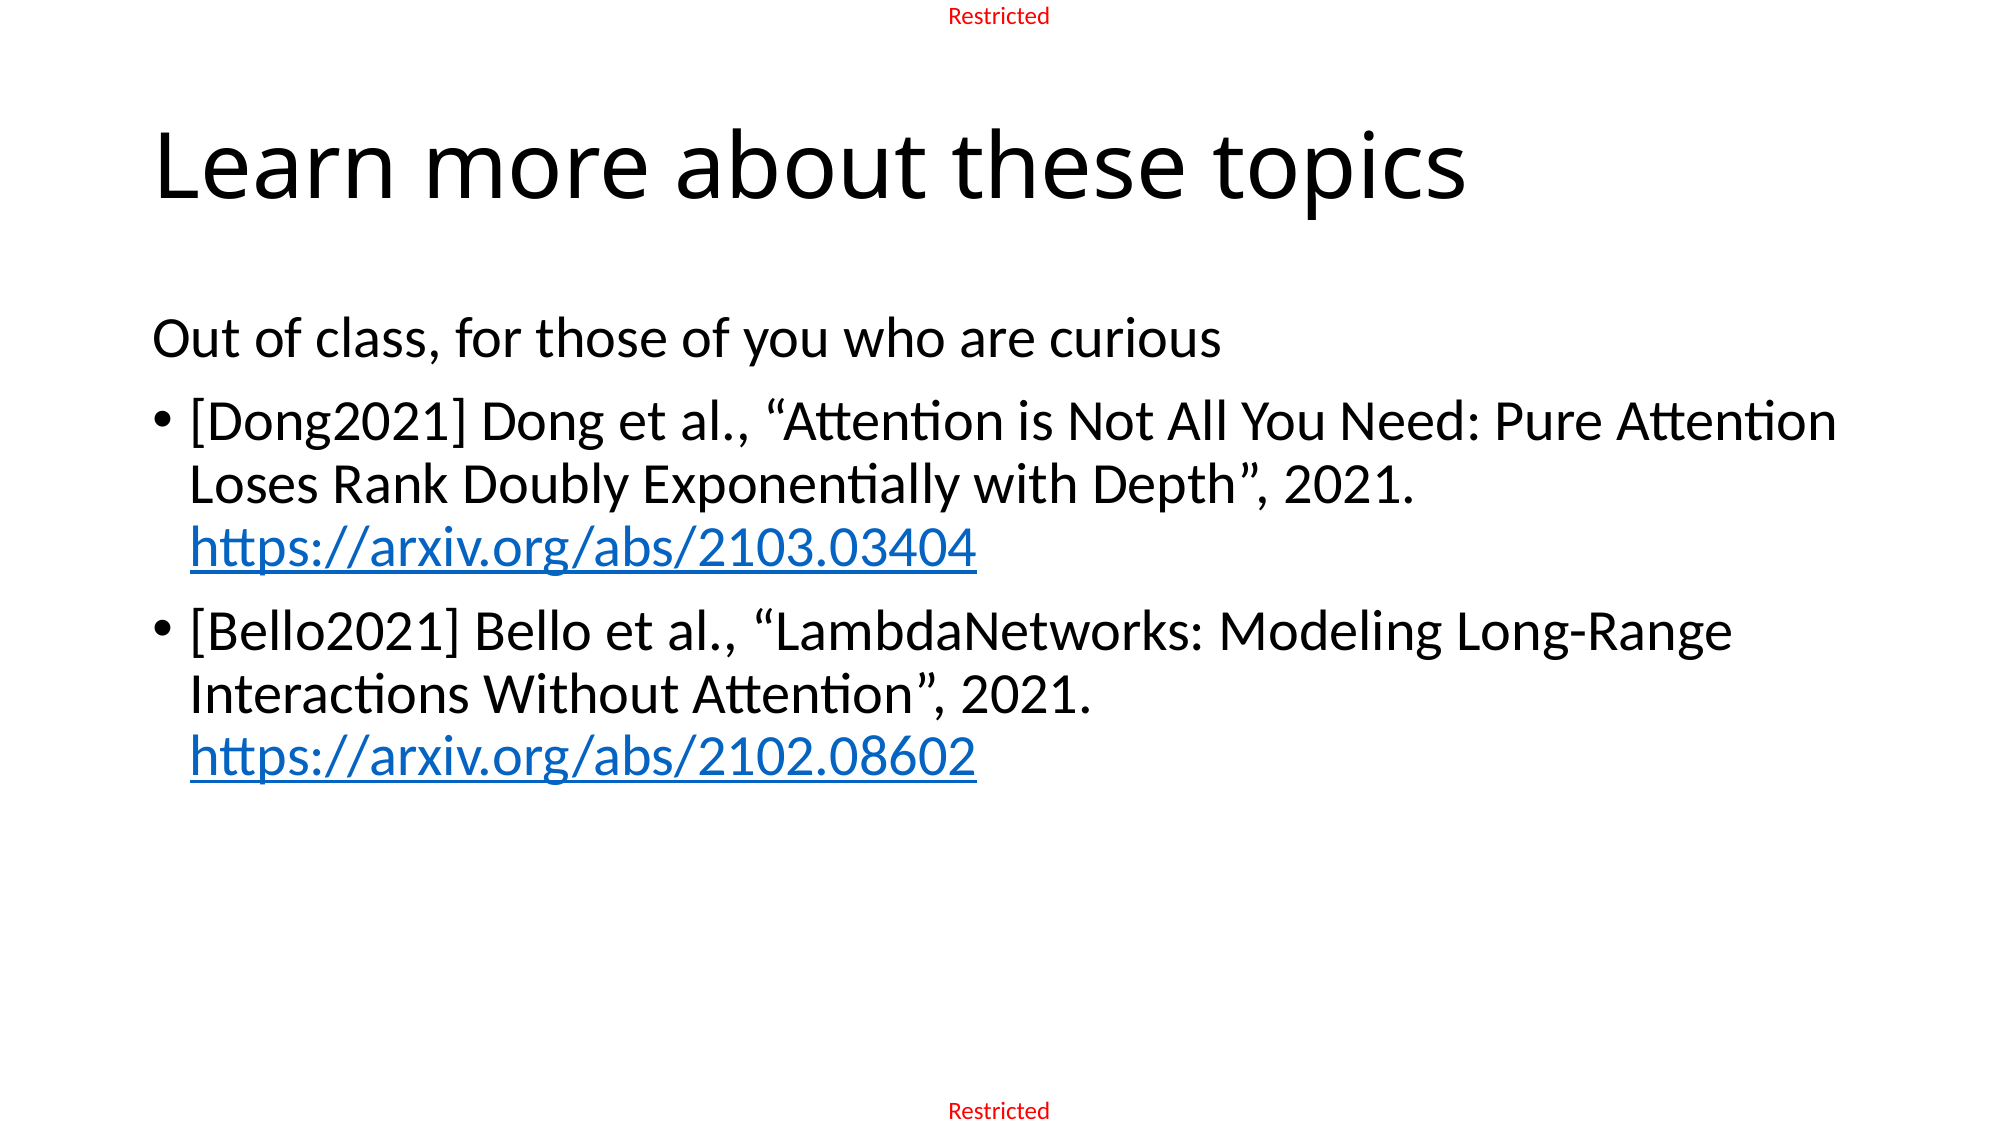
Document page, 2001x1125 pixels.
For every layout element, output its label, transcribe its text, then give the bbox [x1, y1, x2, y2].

list Out of class, for those of you who are curious [Dong2021] Dong et al., “Attention is Not All You Need: Pure Attention Loses Rank Doubly Exponentially with Depth”, 2021. https://arxiv.org/abs/2103.03404 [Bello2021] Bello et al., “LambdaNetworks: Modeling Long-Range Interactions Without Attention”, 2021. https://arxiv.org/abs/2102.08602 [137, 299, 1863, 1125]
title Learn more about these topics [137, 59, 1863, 278]
